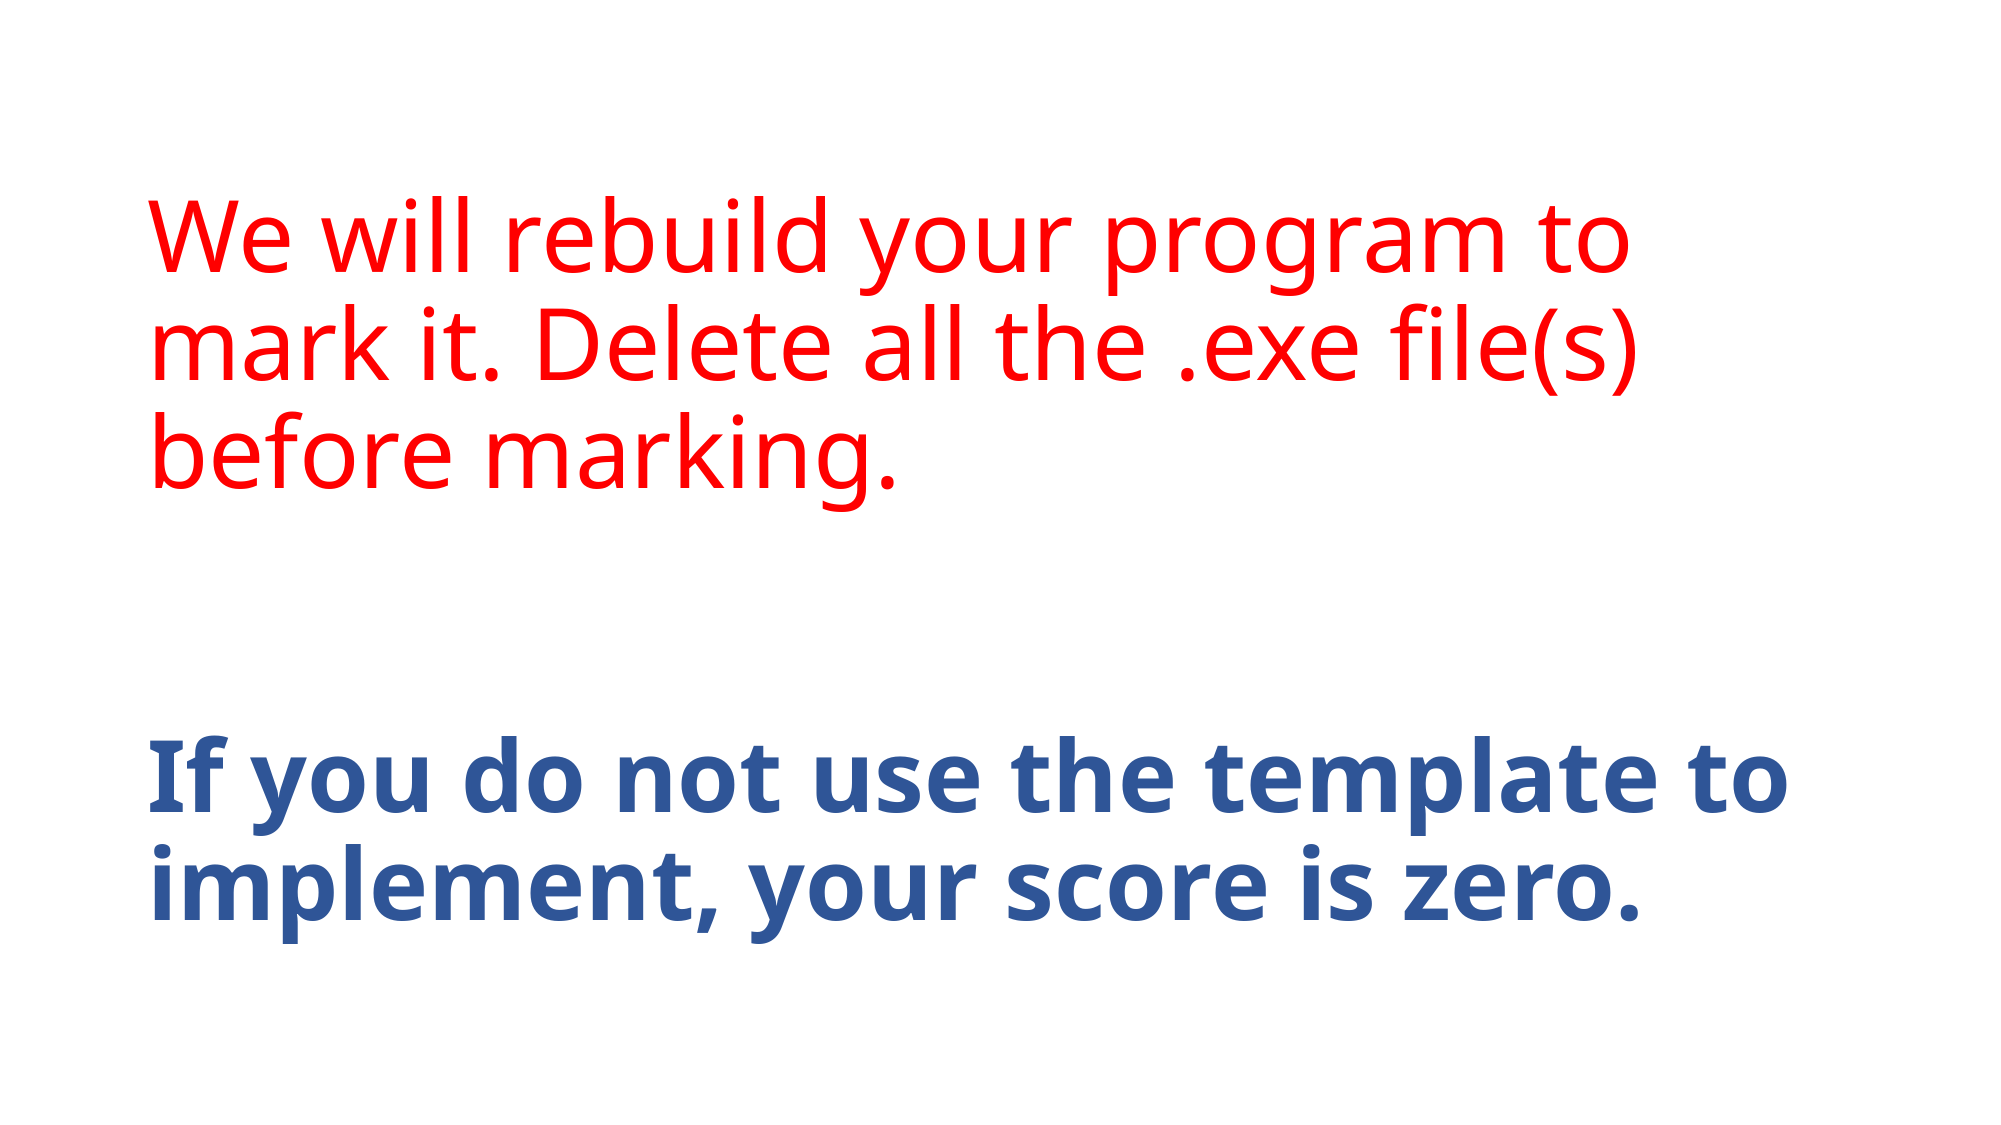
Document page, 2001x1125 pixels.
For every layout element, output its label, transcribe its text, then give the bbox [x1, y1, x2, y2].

title We will rebuild your program to mark it. Delete all the .exe file(s) before marking. If you do not use the template to implement, your score is zero. [132, 446, 1858, 682]
